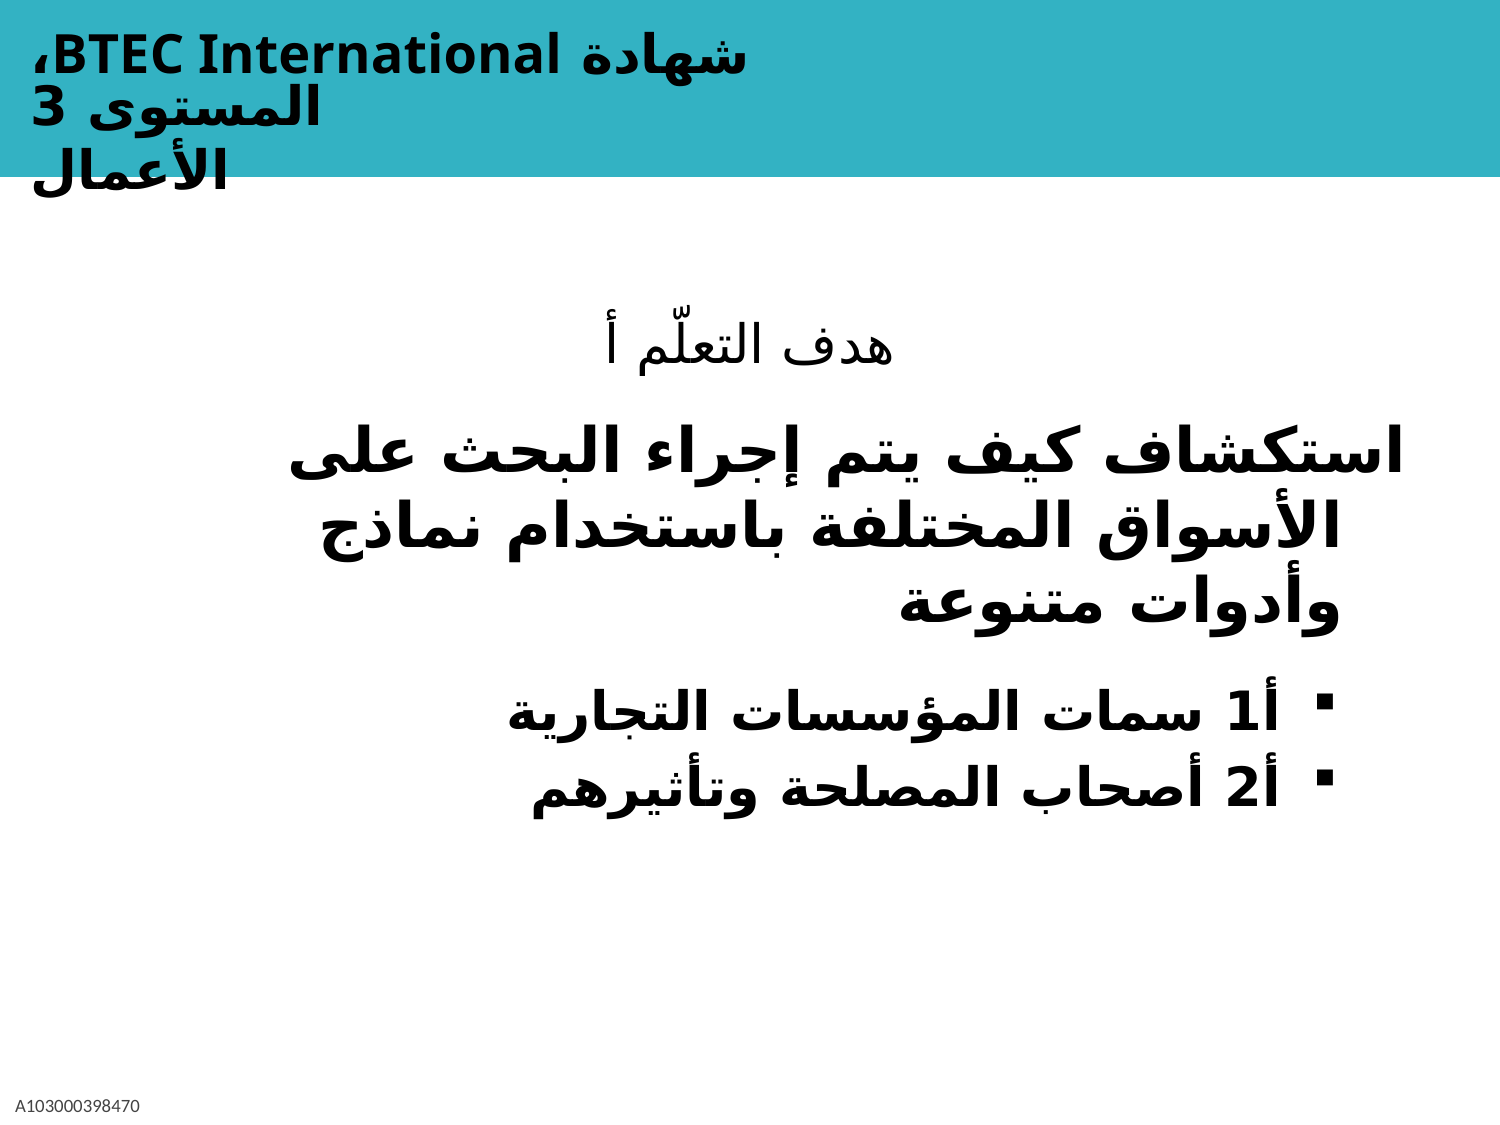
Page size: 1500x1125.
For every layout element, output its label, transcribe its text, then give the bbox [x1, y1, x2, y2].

list أ1 سمات المؤسسات التجارية أ2 أصحاب المصلحة وتأثيرهم [242, 668, 1353, 835]
picture [0, 0, 1500, 177]
title هدف التعلّم أ [75, 302, 1425, 386]
text_box استكشاف كيف يتم إجراء البحث على الأسواق المختلفة باستخدام نماذج وأدوات متنوعة [135, 403, 1425, 510]
text_box A103000398470 [0, 1088, 178, 1125]
